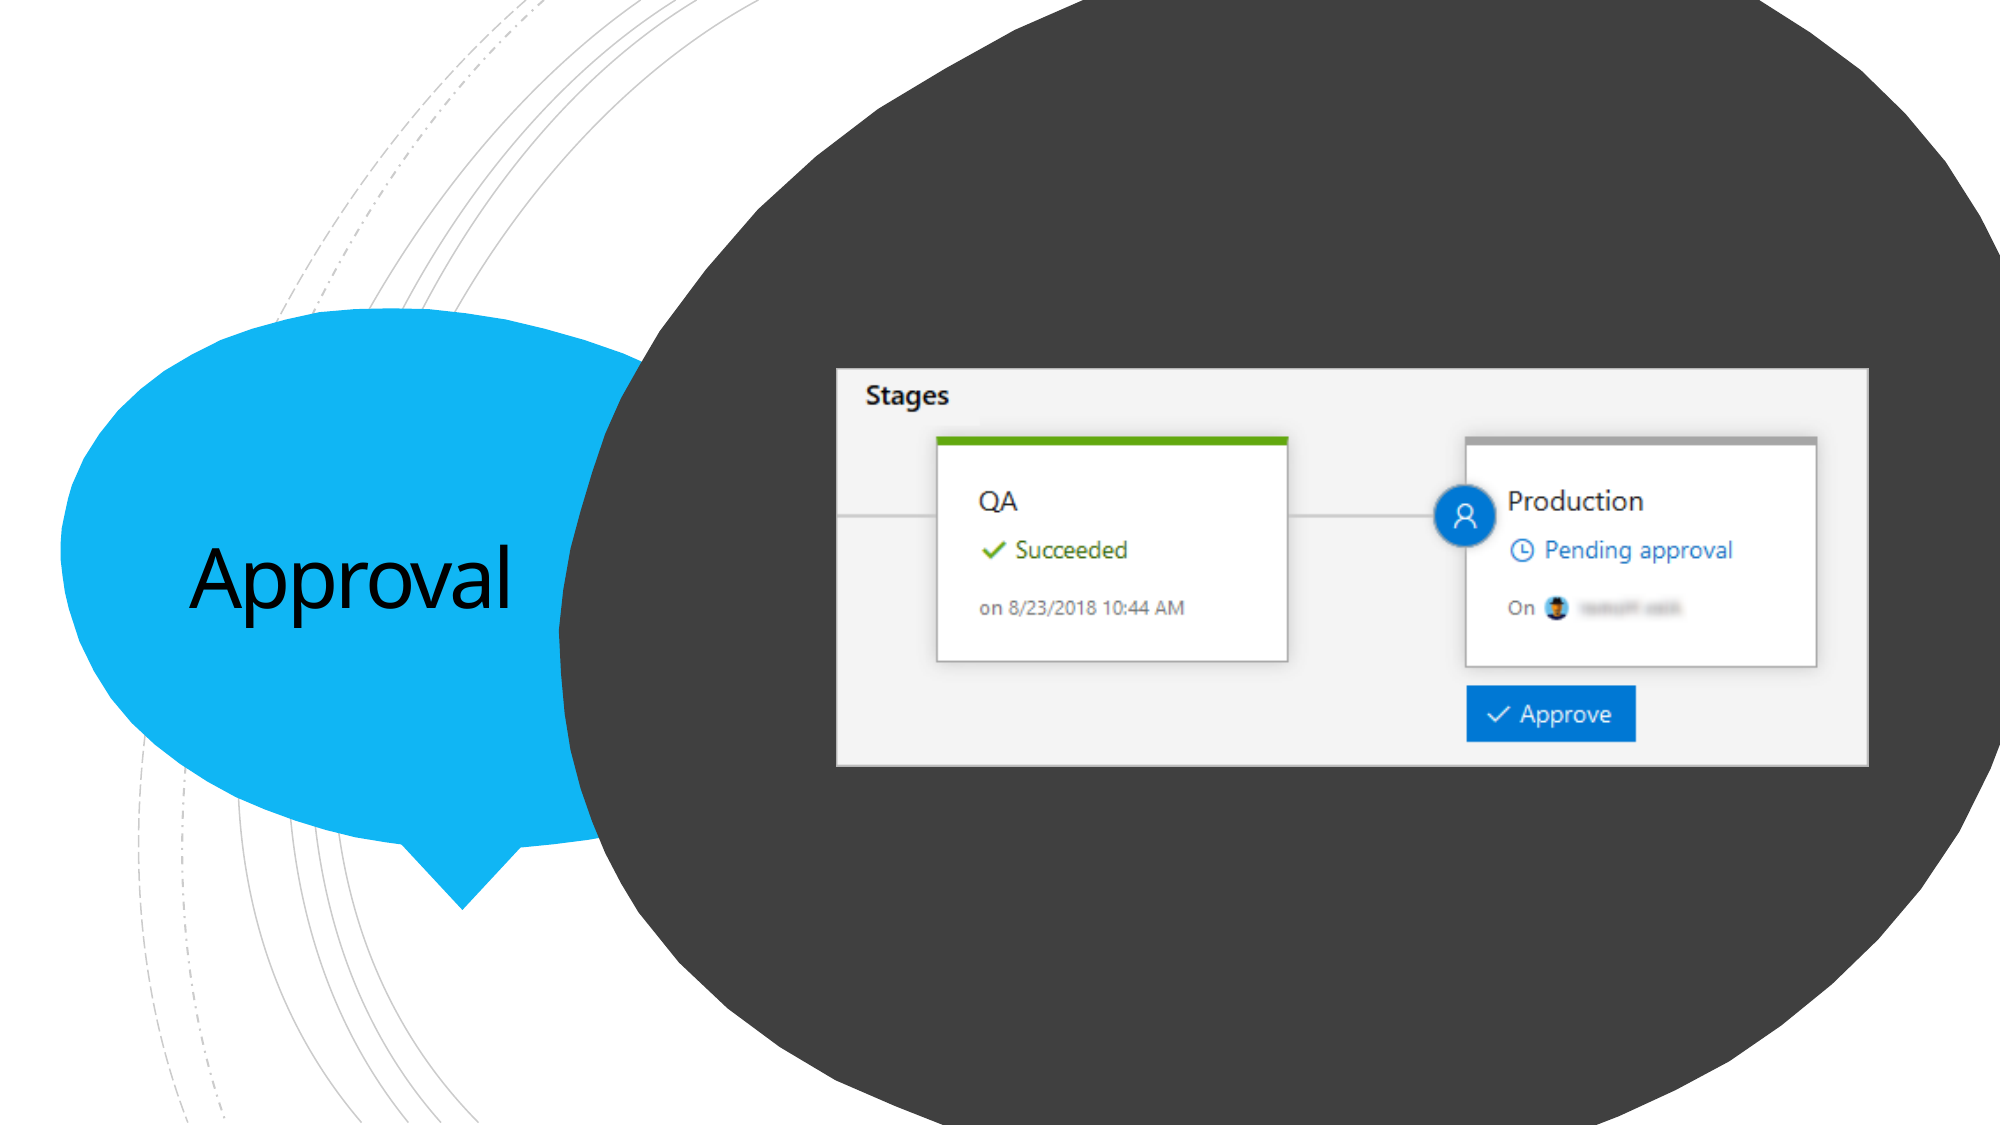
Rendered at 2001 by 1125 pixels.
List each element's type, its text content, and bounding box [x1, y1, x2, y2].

title Approval [65, 381, 640, 785]
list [836, 368, 1870, 767]
